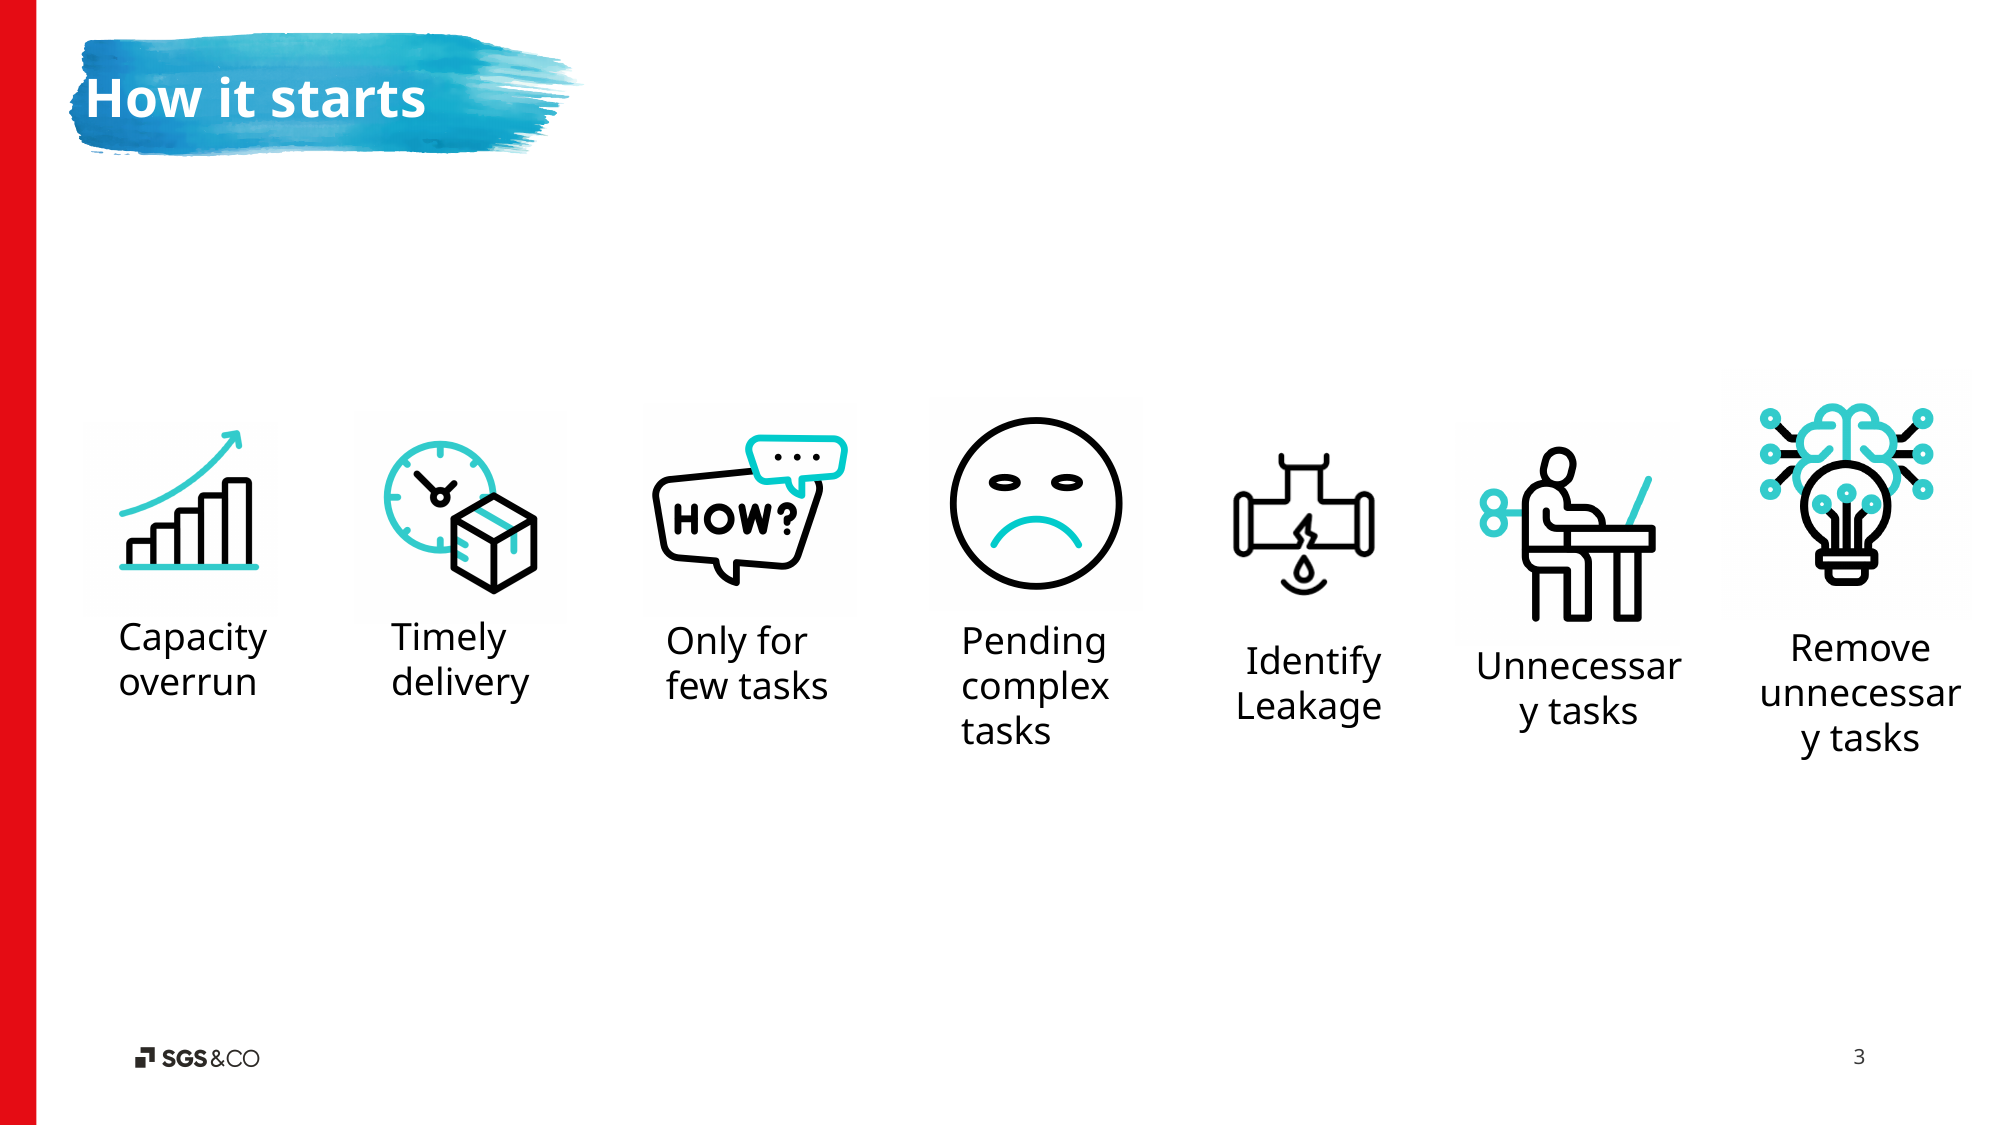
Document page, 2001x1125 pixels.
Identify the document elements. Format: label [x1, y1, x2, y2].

text_box [83, 422, 317, 713]
text_box [929, 397, 1160, 762]
text_box [1720, 368, 1987, 769]
picture [69, 25, 589, 164]
text_box [353, 411, 589, 713]
text_box [643, 403, 864, 716]
text_box [1188, 448, 1440, 736]
text_box [1453, 422, 1705, 742]
